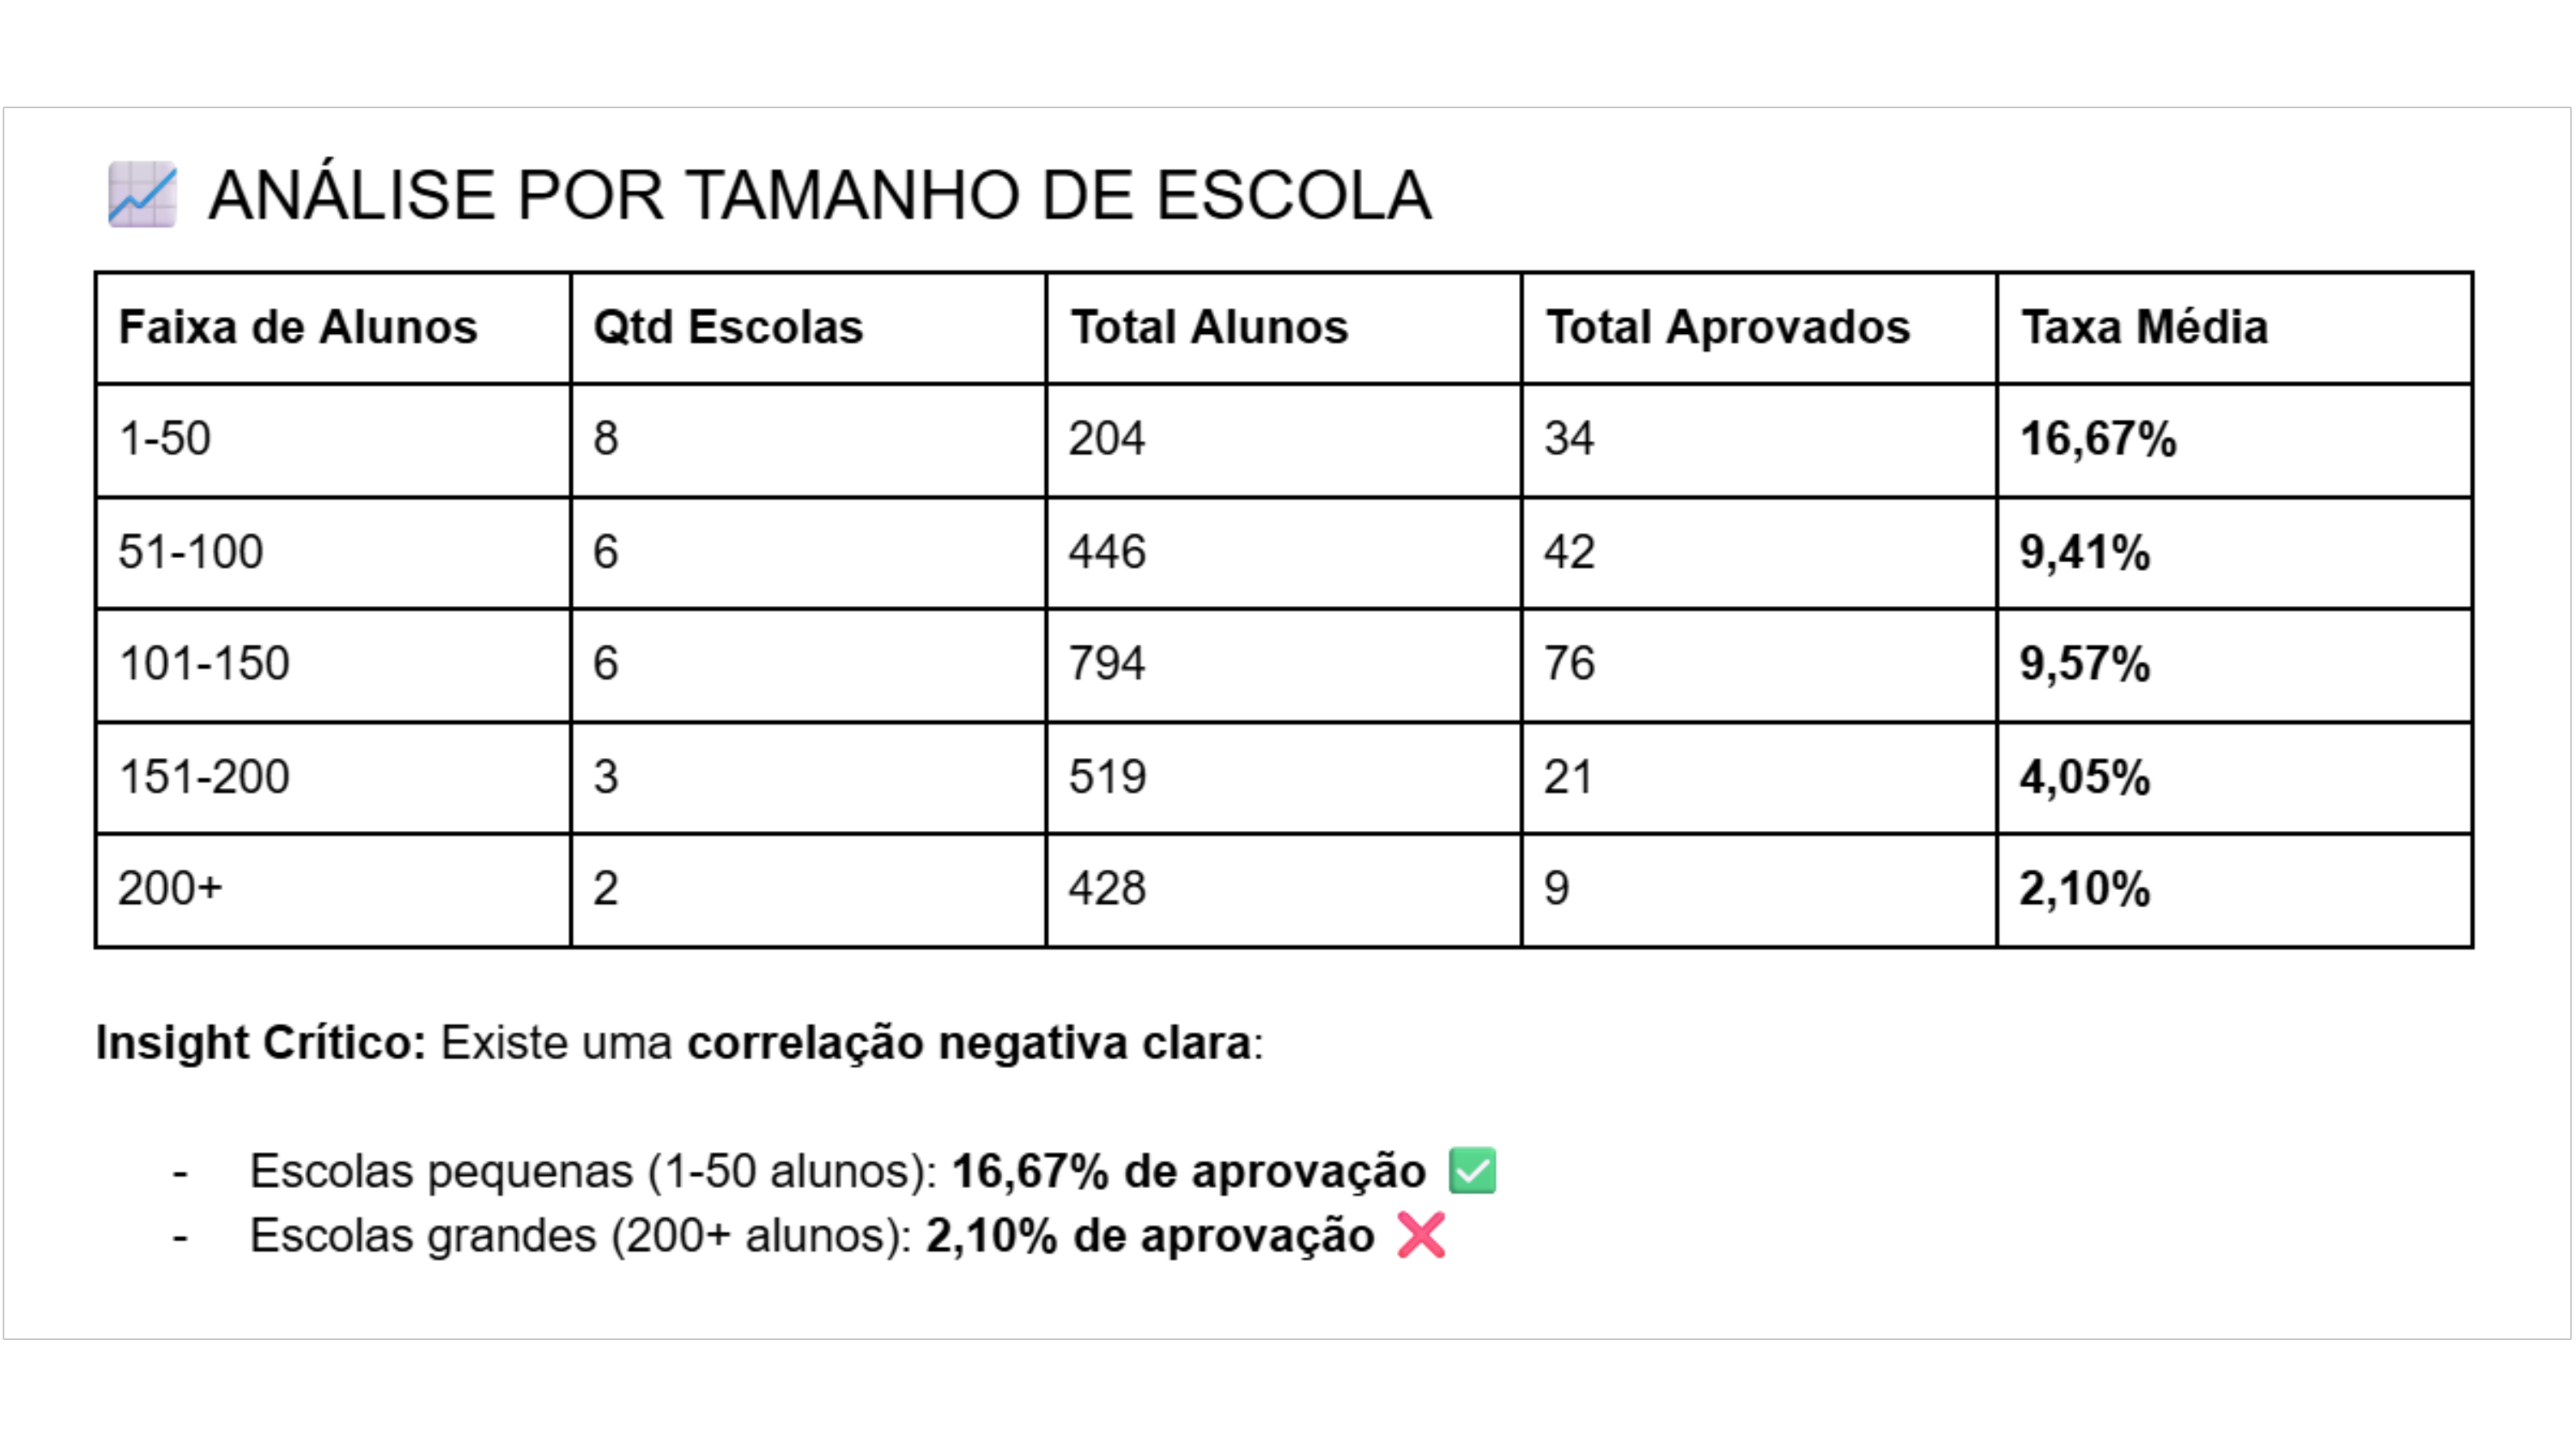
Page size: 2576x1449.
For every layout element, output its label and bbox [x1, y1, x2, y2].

text_box [0, 104, 2576, 1344]
